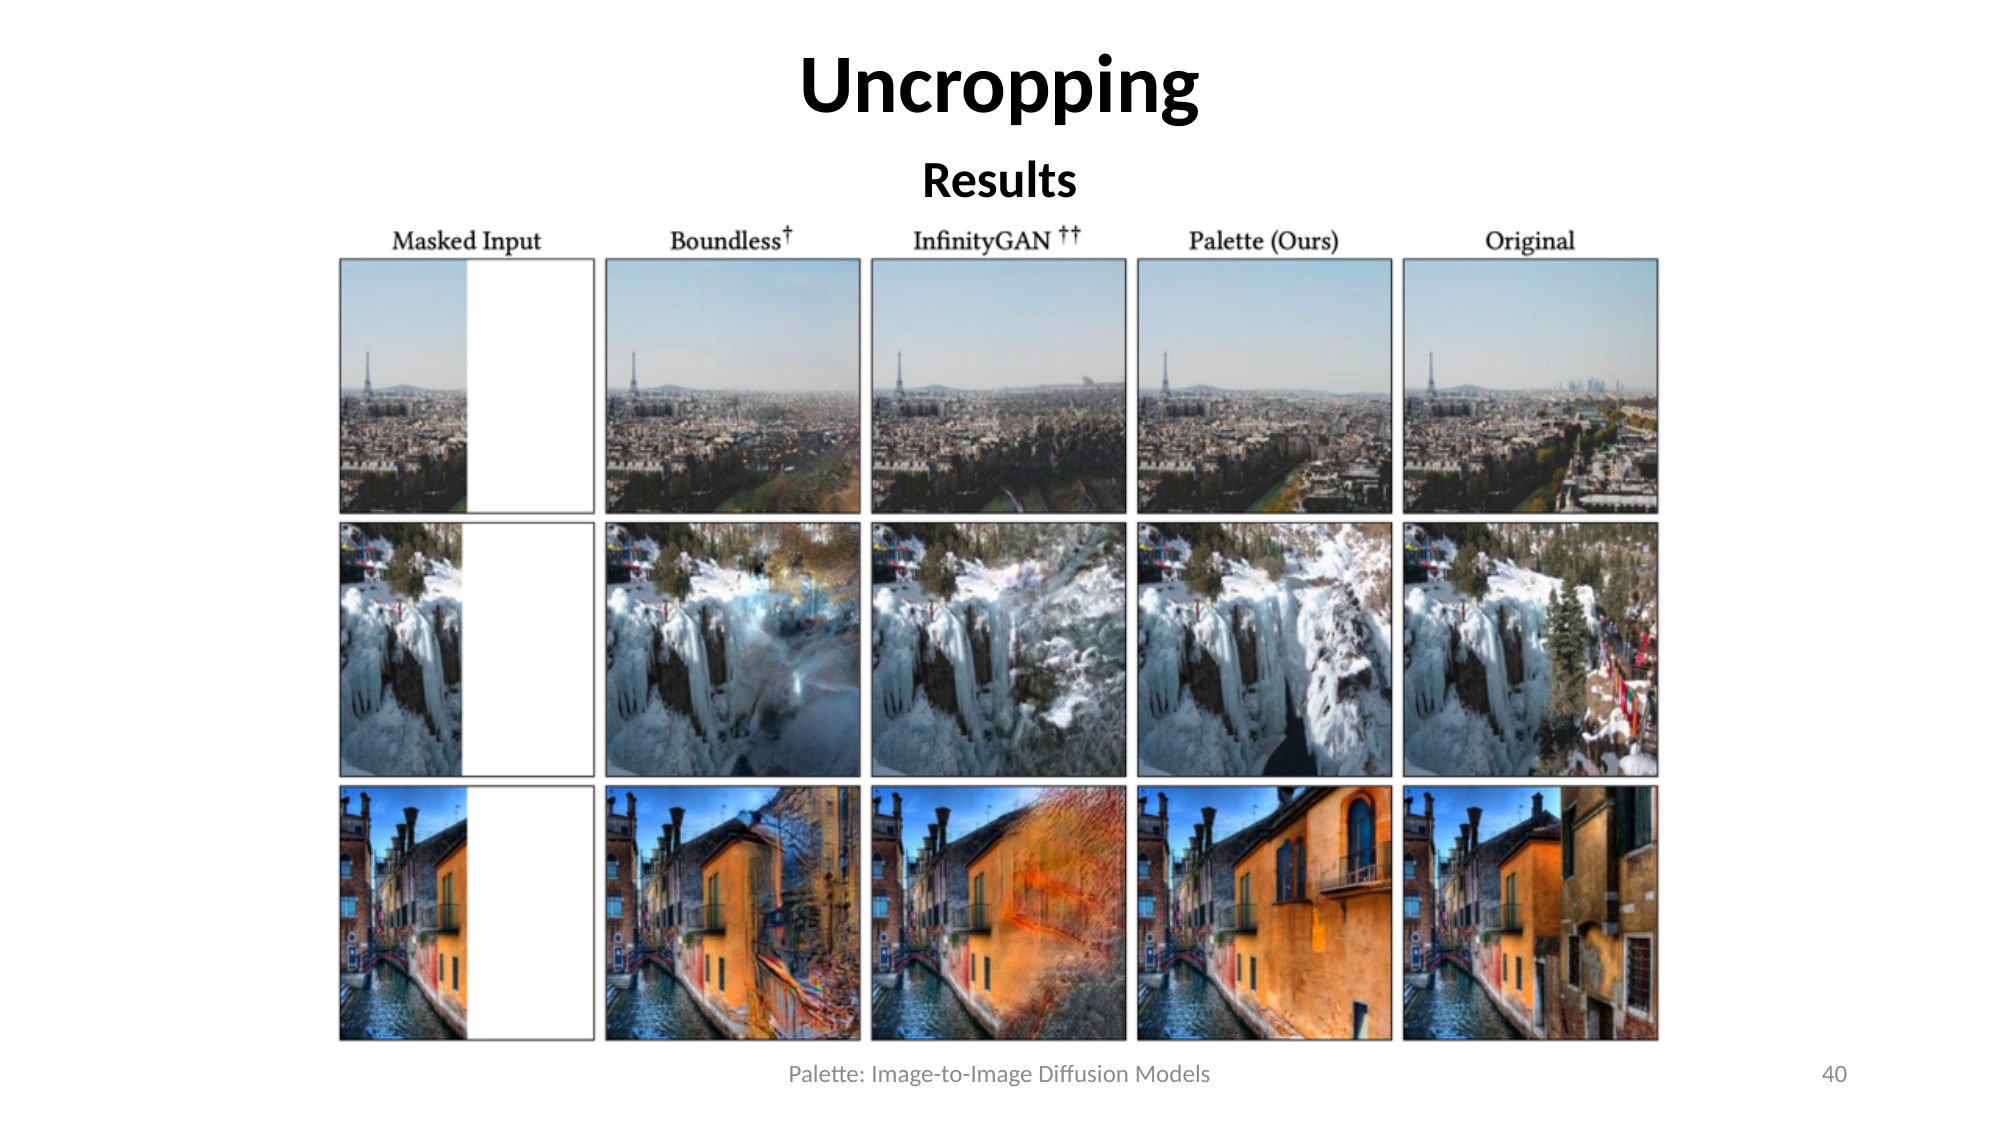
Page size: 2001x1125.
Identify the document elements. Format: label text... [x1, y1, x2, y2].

picture [326, 216, 1674, 1048]
text_box Uncropping [177, 21, 1823, 137]
footer Palette: Image-to-Image Diffusion Models [662, 1048, 1338, 1103]
slide_number 40 [1412, 1042, 1863, 1103]
text_box Results [907, 137, 1093, 216]
